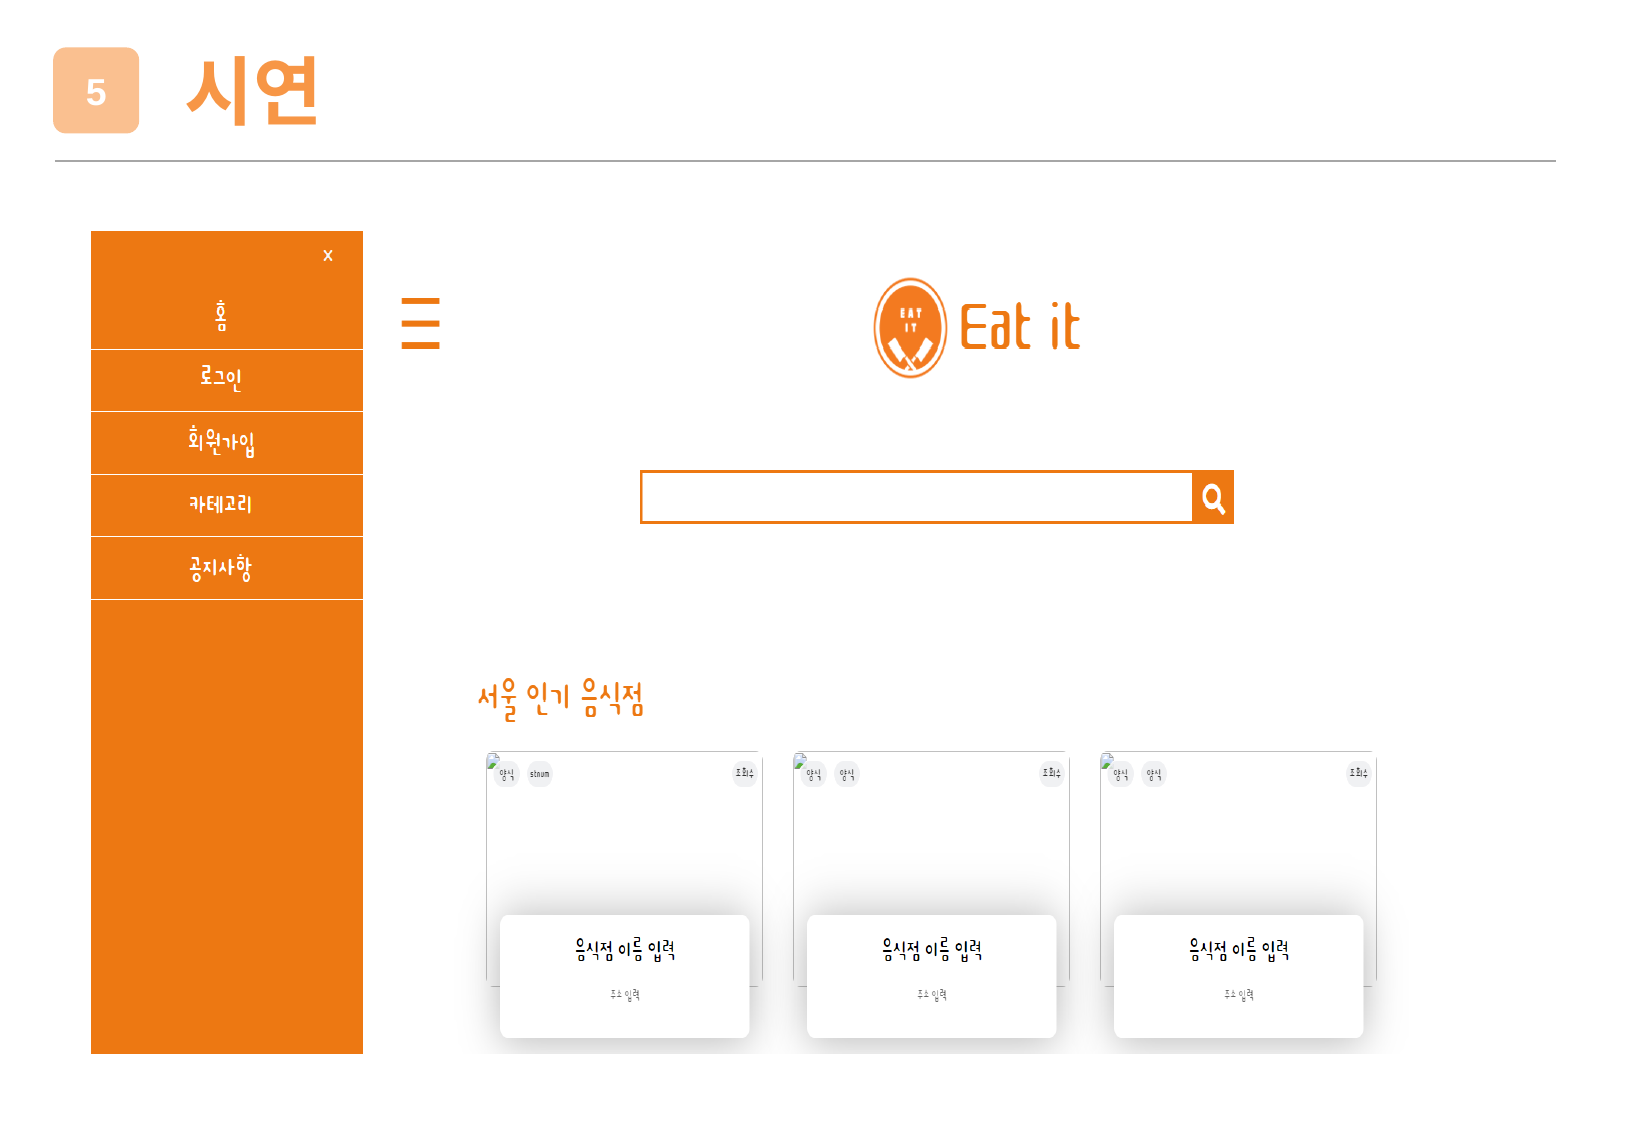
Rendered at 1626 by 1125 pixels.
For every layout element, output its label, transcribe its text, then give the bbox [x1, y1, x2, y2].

picture [91, 231, 1487, 1055]
text_box 5 [50, 45, 142, 136]
text_box 시연 [169, 37, 1285, 143]
